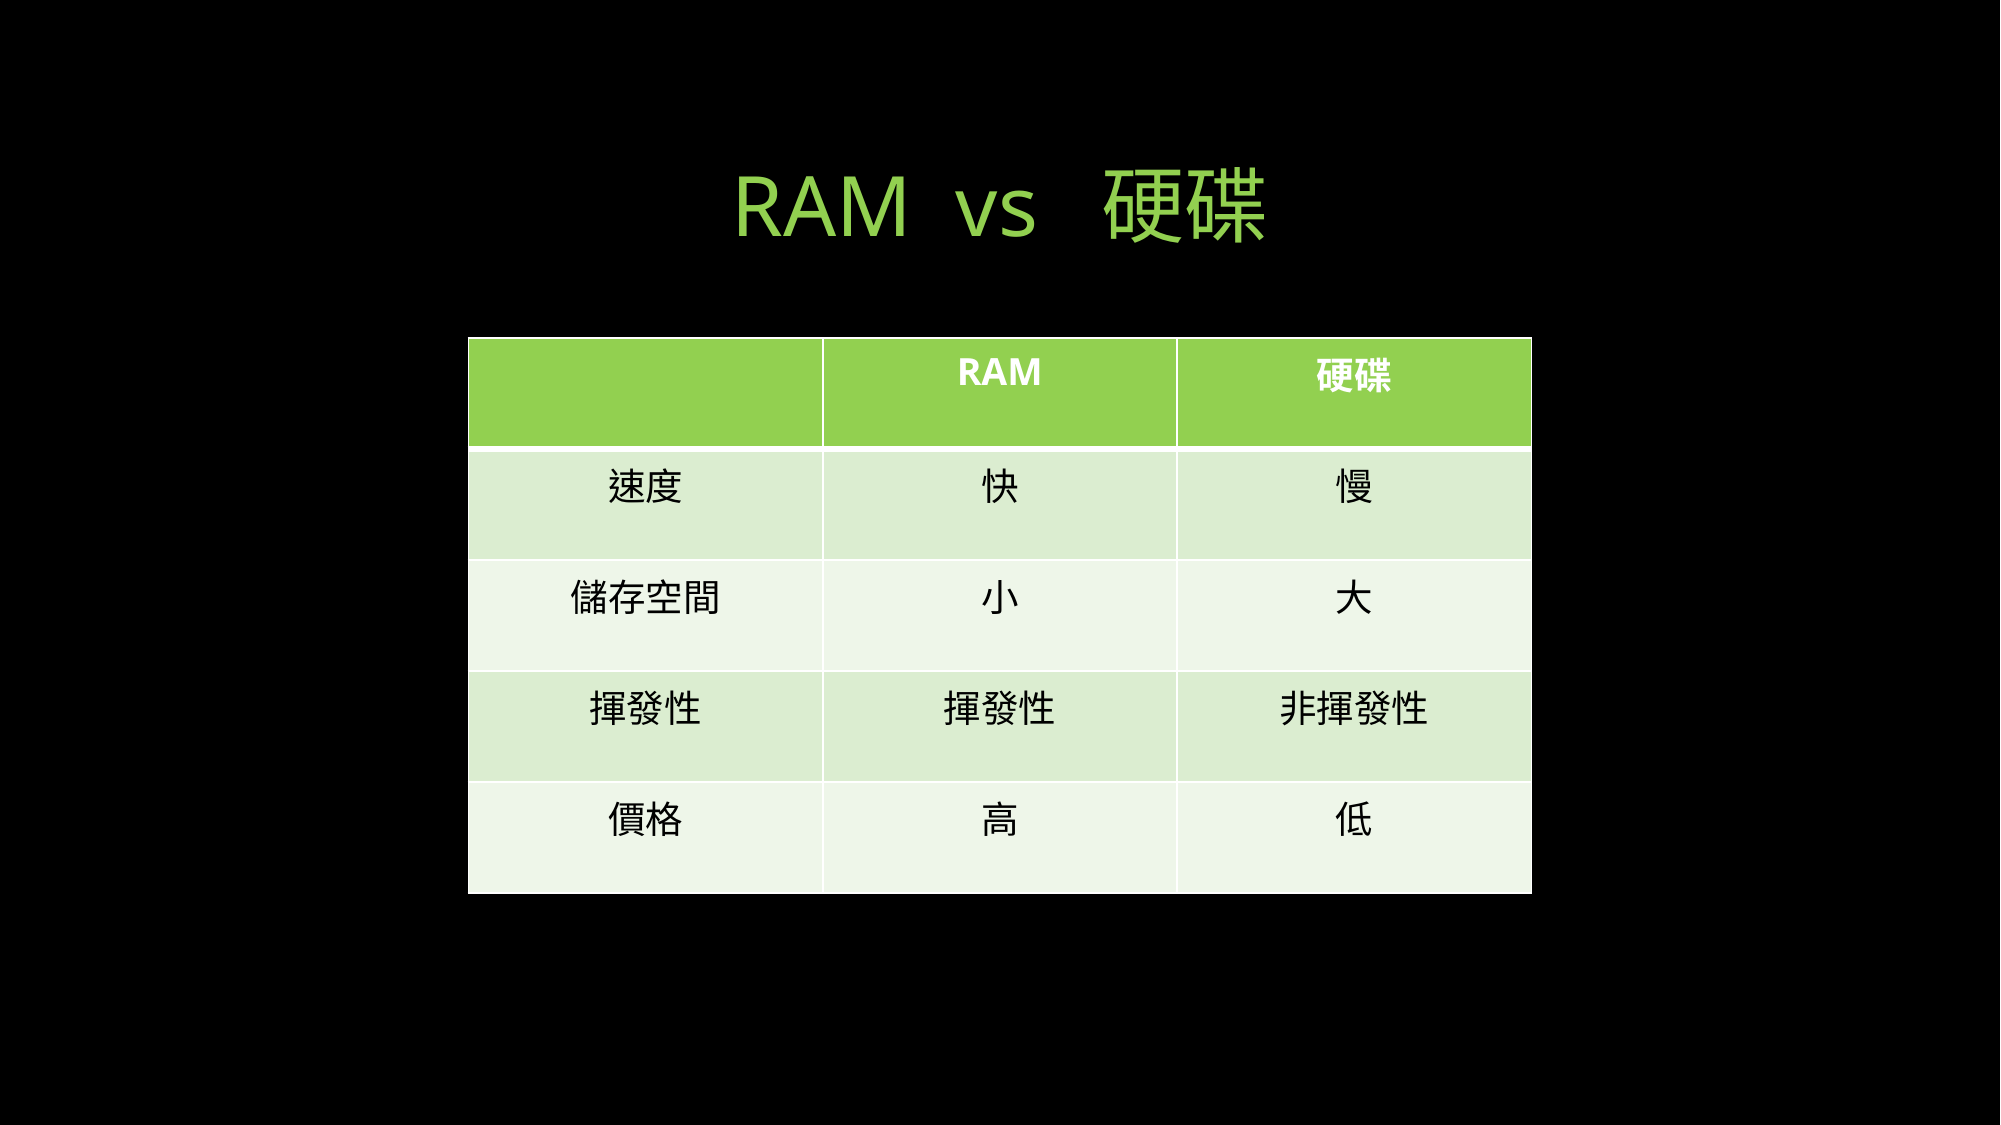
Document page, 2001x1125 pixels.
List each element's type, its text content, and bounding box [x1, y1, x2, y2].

table_cell 儲存空間 [469, 561, 822, 670]
table_cell 小 [824, 561, 1176, 670]
table_cell 非揮發性 [1178, 672, 1531, 781]
table_cell 快 [824, 452, 1176, 559]
table_cell 高 [824, 783, 1176, 892]
table_cell 速度 [469, 452, 822, 559]
table_header [469, 339, 822, 446]
table_cell 價格 [469, 783, 822, 892]
table_cell 揮發性 [824, 672, 1176, 781]
table_cell 低 [1178, 783, 1531, 892]
table_header 硬碟 [1178, 339, 1531, 446]
table_cell 揮發性 [469, 672, 822, 781]
title RAM vs 硬碟 [249, 75, 1750, 263]
table_header RAM [824, 339, 1176, 446]
table_cell 大 [1178, 561, 1531, 670]
table_cell 慢 [1178, 452, 1531, 559]
